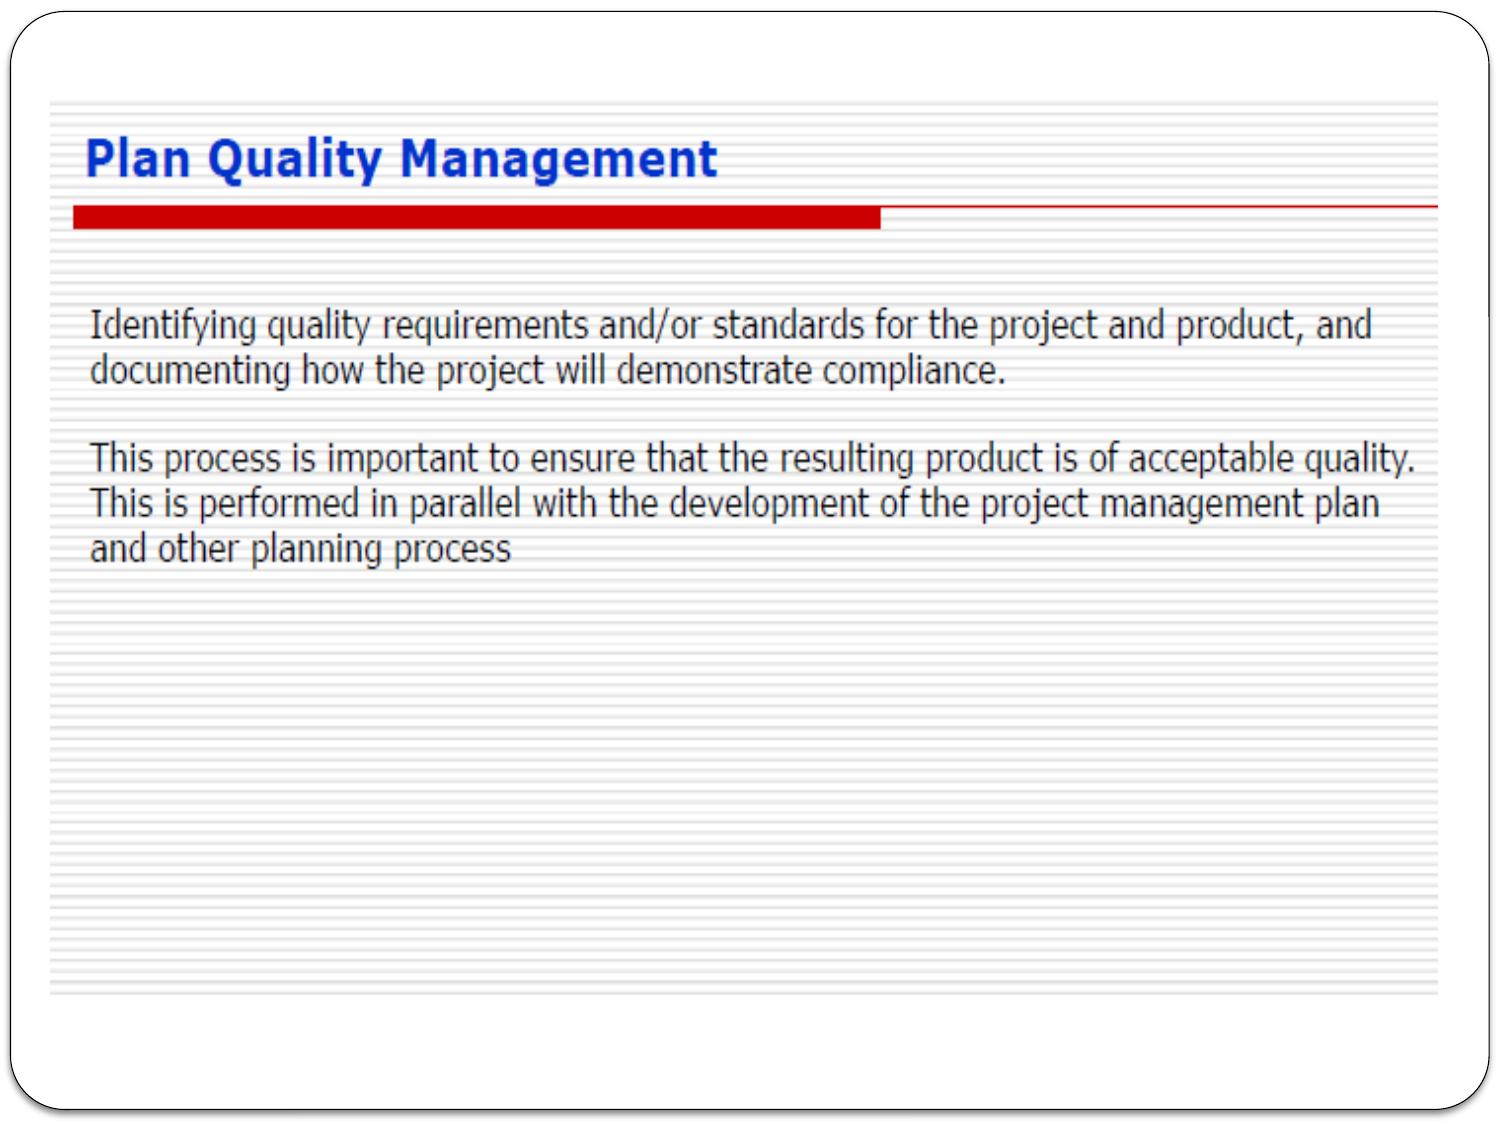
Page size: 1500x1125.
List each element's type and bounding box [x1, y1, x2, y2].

picture [49, 99, 1438, 1001]
